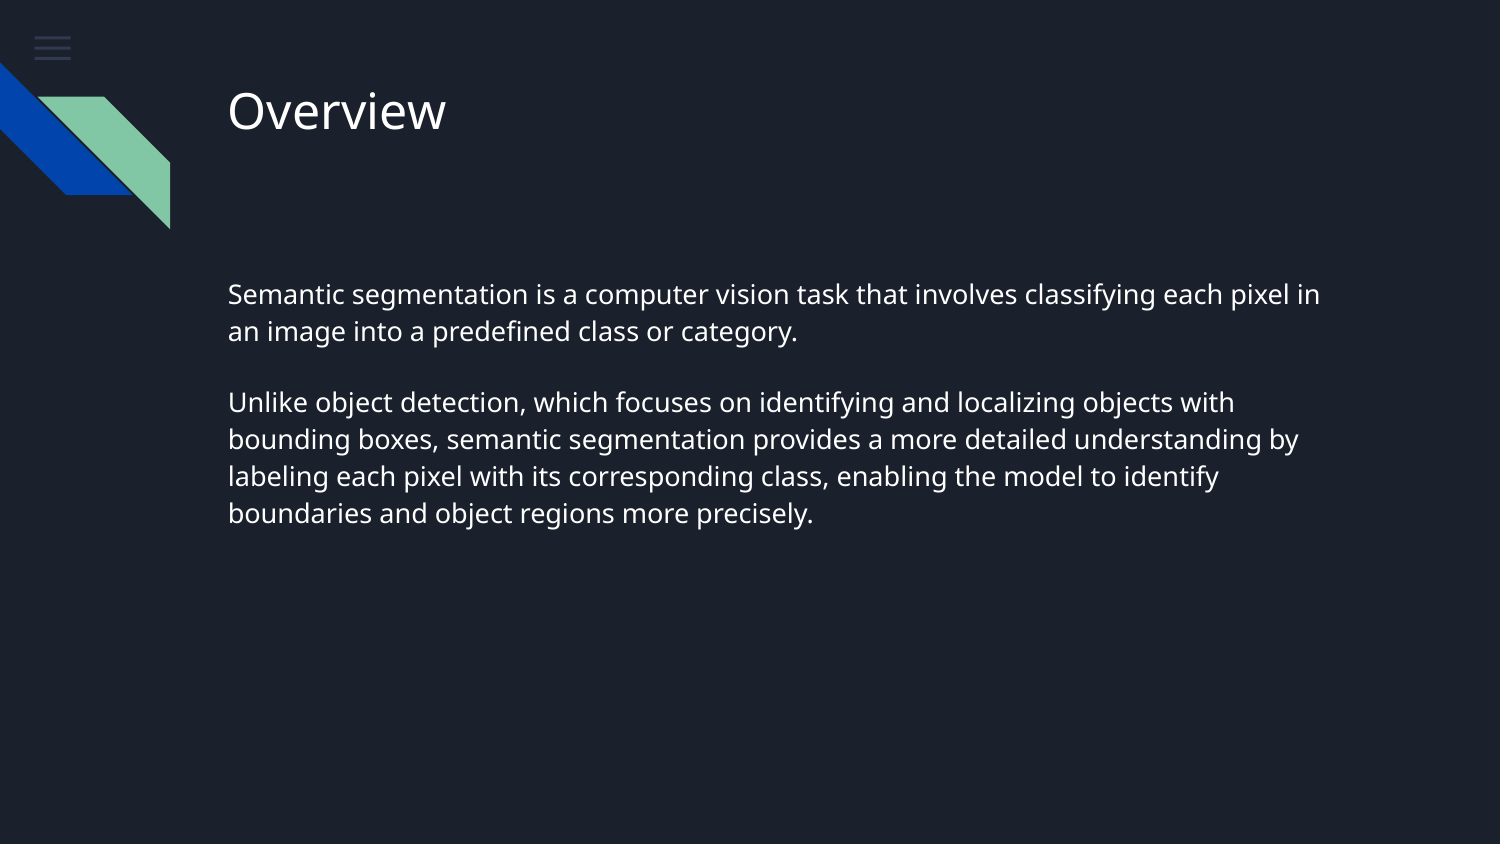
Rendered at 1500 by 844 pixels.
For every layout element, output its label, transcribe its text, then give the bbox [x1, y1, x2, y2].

title Overview [212, 64, 1368, 215]
list Semantic segmentation is a computer vision task that involves classifying each pixel in an image into a predefined class or category. Unlike object detection, which focuses on identifying and localizing objects with bounding boxes, semantic segmentation provides a more detailed understanding by labeling each pixel with its corresponding class, enabling the model to identify boundaries and object regions more precisely. [212, 257, 1368, 735]
